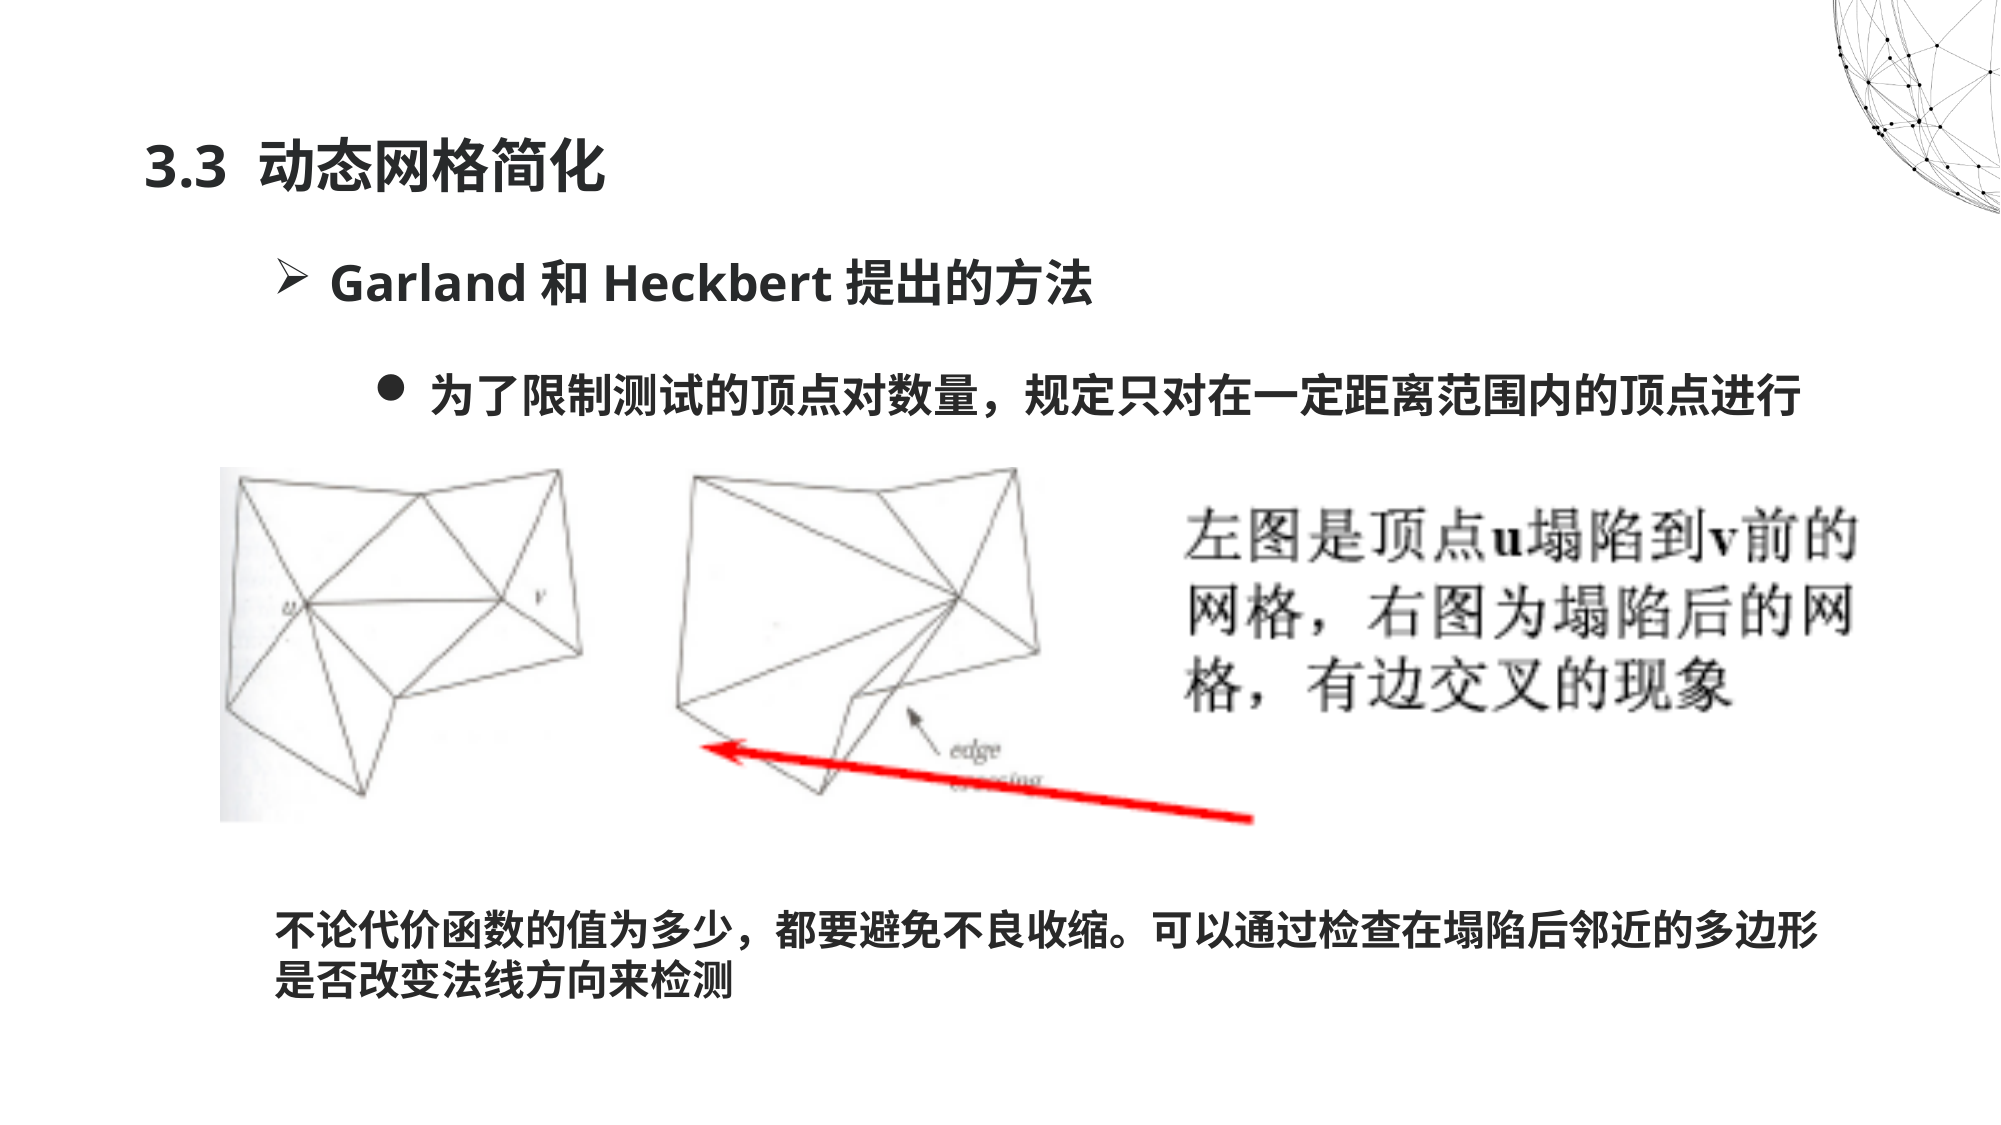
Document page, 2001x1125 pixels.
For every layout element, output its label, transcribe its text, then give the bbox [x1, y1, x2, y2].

list Garland和Heckbert提出的方法 为了限制测试的顶点对数量，规定只对在一定距离范围内的顶点进行 [196, 278, 1837, 920]
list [220, 467, 1890, 843]
picture [711, 0, 2000, 725]
text_box 不论代价函数的值为多少，都要避免不良收缩。可以通过检查在塌陷后邻近的多边形是否改变法线方向来检测 [259, 896, 1851, 1012]
title 3.3 动态网格简化 [137, 59, 1863, 278]
